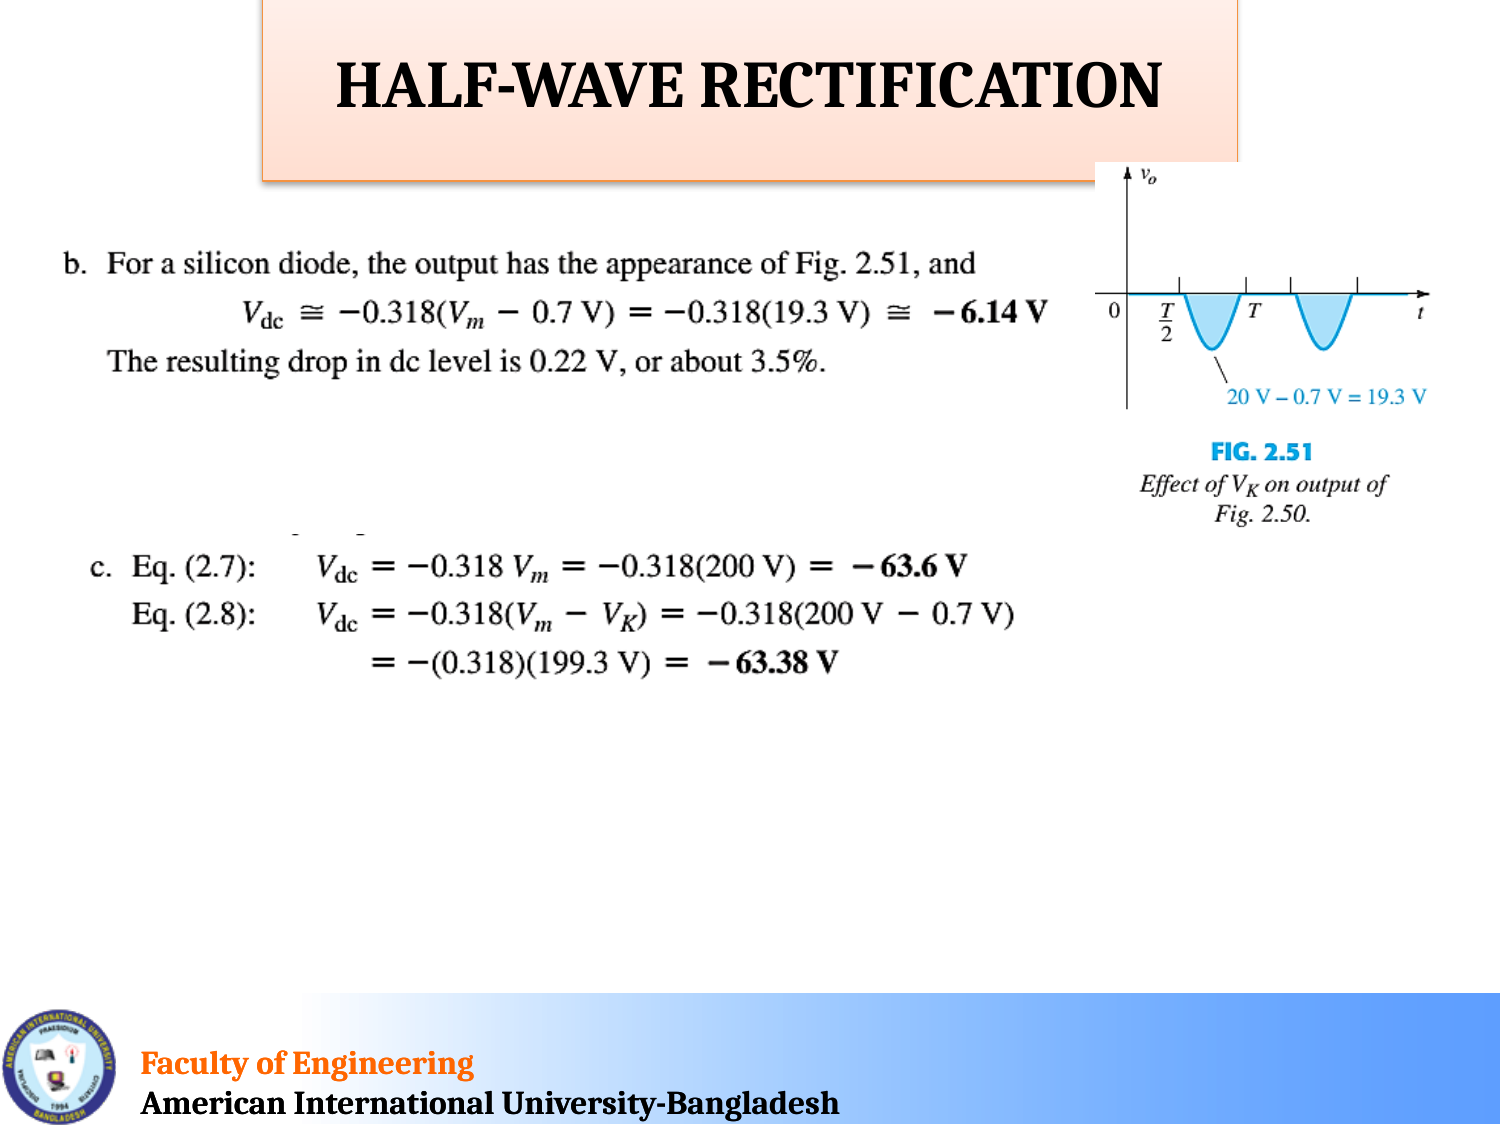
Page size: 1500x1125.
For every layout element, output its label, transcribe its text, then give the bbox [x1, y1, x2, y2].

picture [58, 233, 1066, 386]
picture [1094, 162, 1442, 535]
picture [83, 534, 1091, 687]
picture [0, 1007, 119, 1125]
title HALF-WAVE RECTIFICATION [262, 0, 1238, 182]
